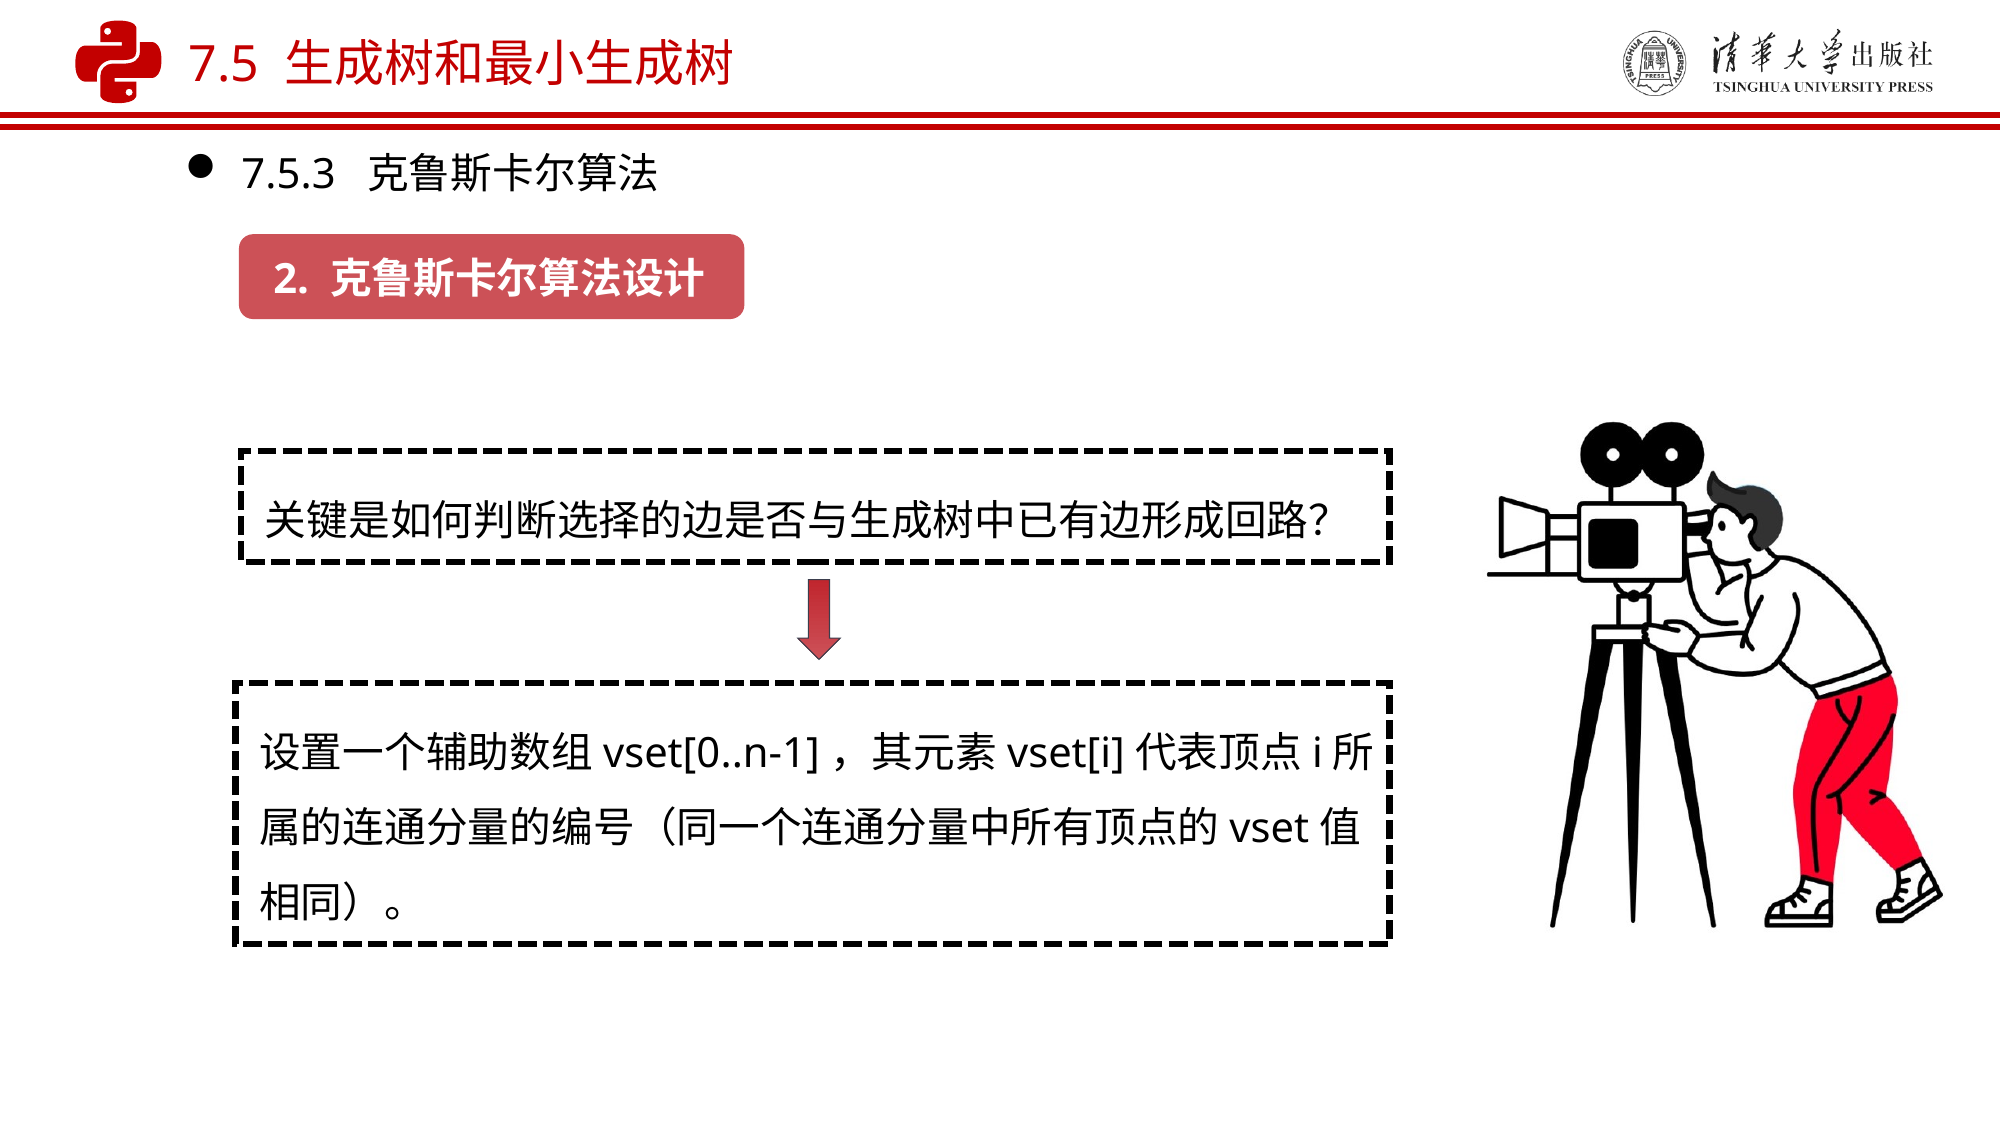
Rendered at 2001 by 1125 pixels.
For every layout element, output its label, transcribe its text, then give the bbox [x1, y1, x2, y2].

text_box 关键是如何判断选择的边是否与生成树中已有边形成回路？ [240, 450, 1391, 563]
text_box 7.5 生成树和最小生成树 [174, 24, 750, 99]
text_box 7.5.3 克鲁斯卡尔算法 [170, 139, 966, 204]
text_box [796, 579, 842, 661]
text_box 设置一个辅助数组vset[0..n-1]，其元素vset[i]代表顶点i所属的连通分量的编号（同一个连通分量中所有顶点的vset值相同）。 [235, 682, 1391, 945]
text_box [238, 234, 745, 320]
picture [1430, 276, 1983, 1039]
